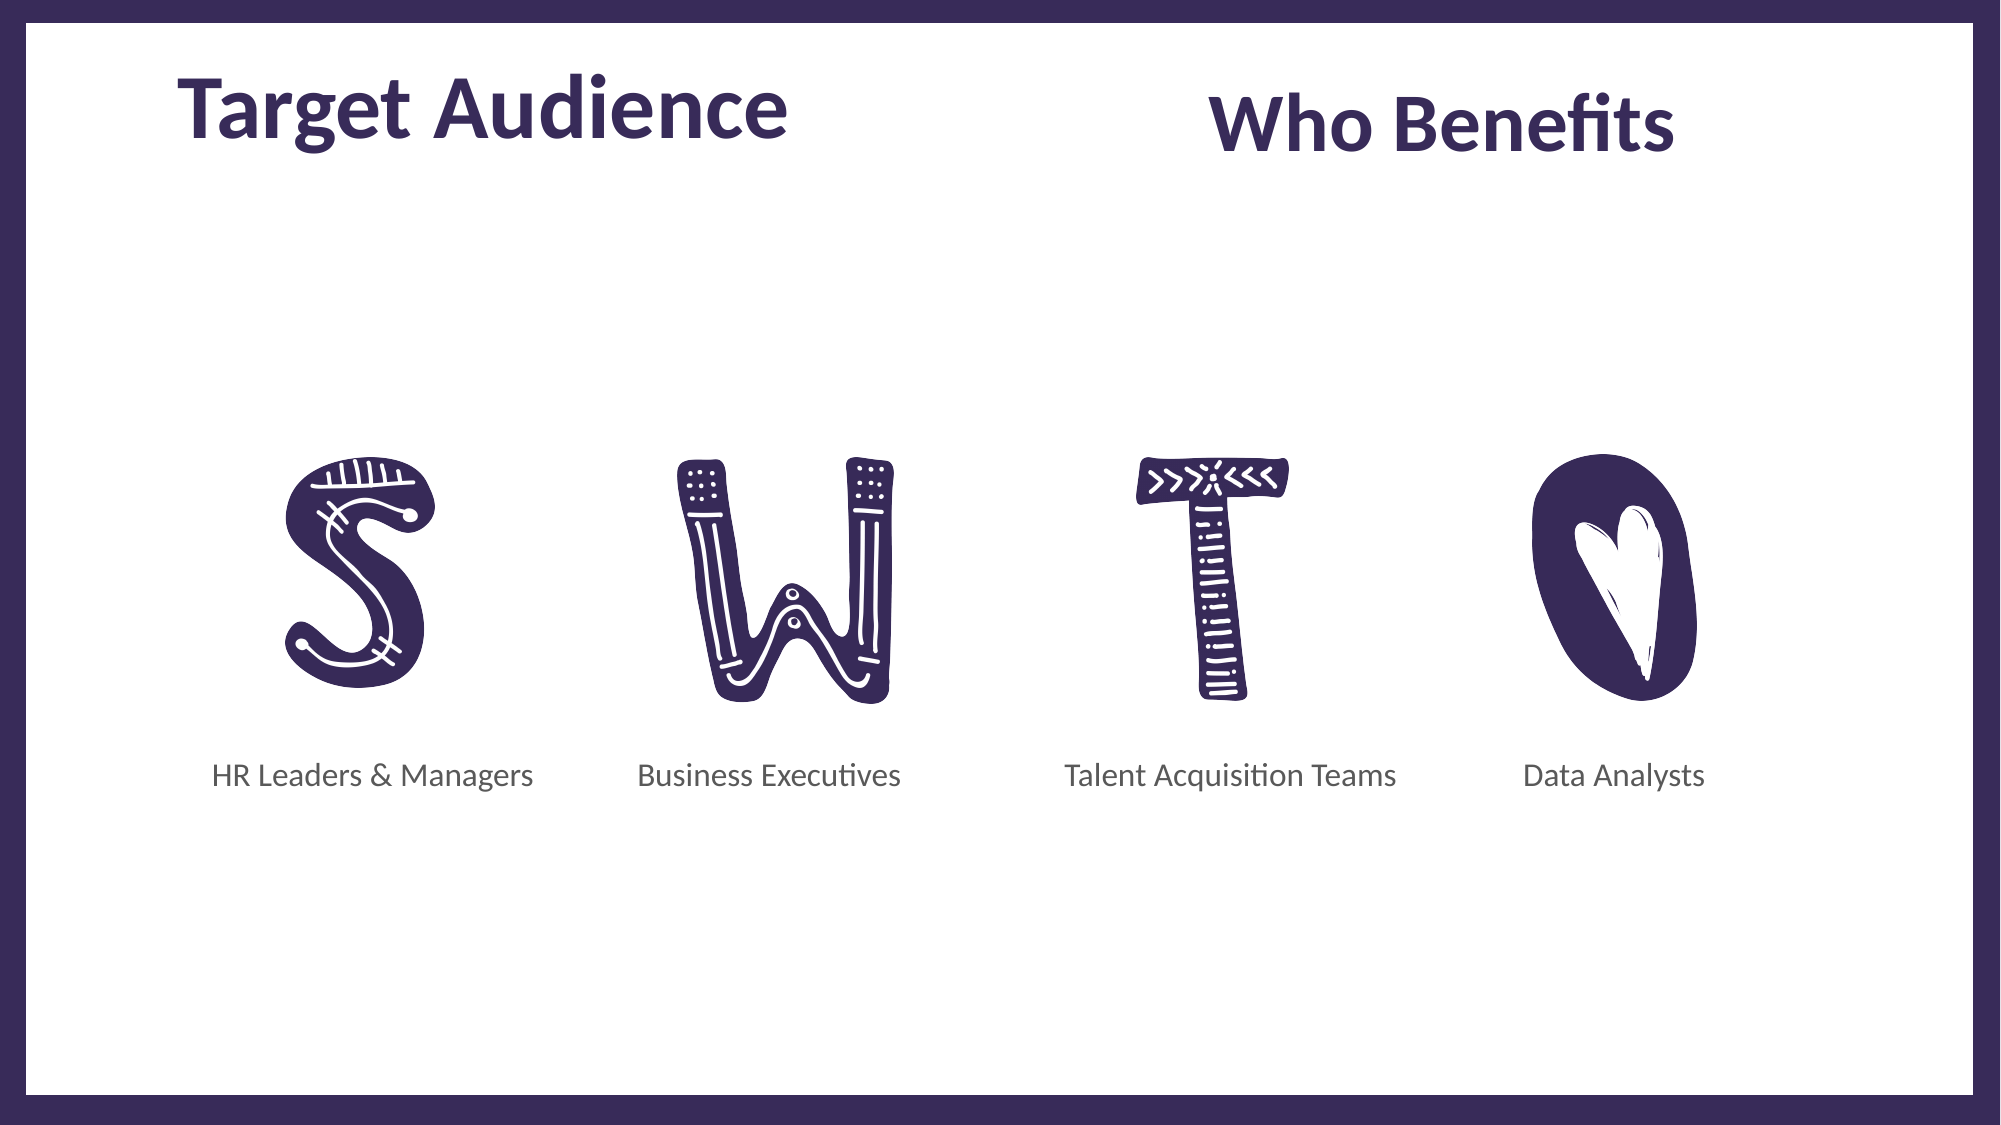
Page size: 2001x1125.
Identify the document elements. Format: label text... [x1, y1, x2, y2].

picture [677, 457, 894, 704]
text_box Target Audience [102, 39, 866, 165]
picture [1531, 454, 1697, 701]
text_box Who Benefits [1060, 60, 1825, 175]
picture [1136, 457, 1289, 701]
text_box Data Analysts [1508, 745, 1721, 801]
text_box Talent Acquisition Teams [1049, 745, 1413, 801]
picture [285, 457, 435, 688]
text_box HR Leaders & Managers [197, 745, 549, 801]
text_box Business Executives [622, 745, 917, 801]
